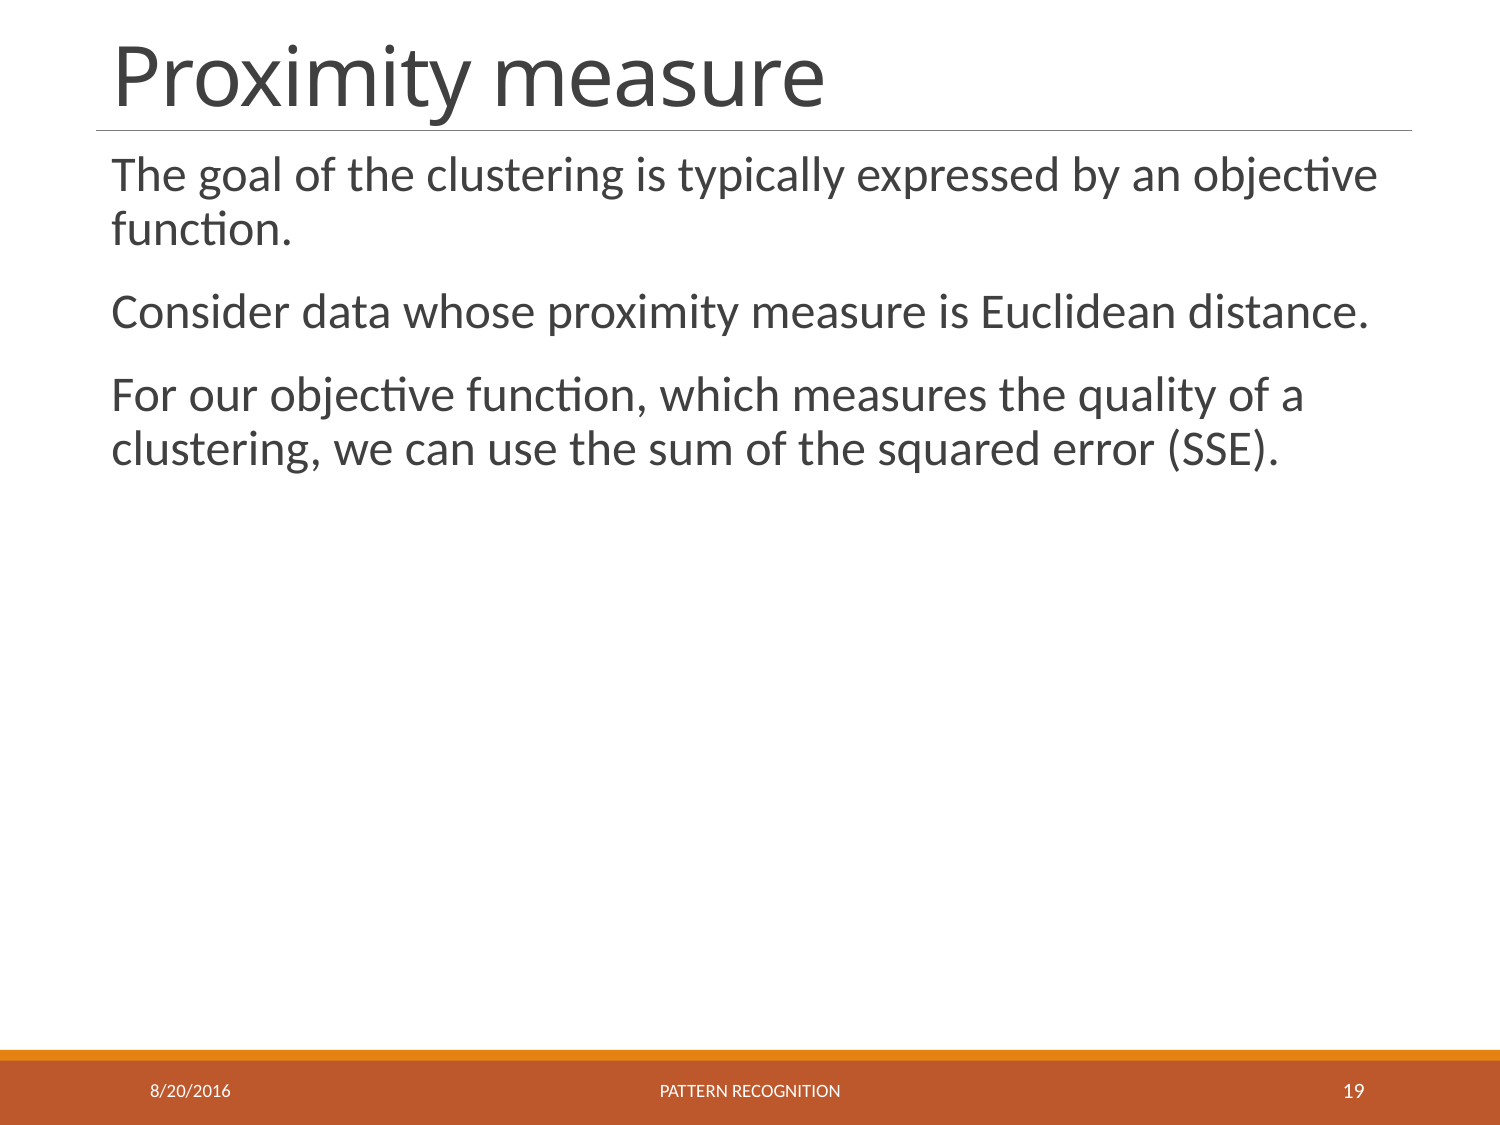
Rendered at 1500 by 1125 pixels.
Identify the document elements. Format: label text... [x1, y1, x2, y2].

list The goal of the clustering is typically expressed by an objective function. Consider data whose proximity measure is Euclidean distance. For our objective function, which measures the quality of a clustering, we can use the sum of the squared error (SSE). [96, 140, 1413, 1034]
title Proximity measure [96, 19, 1413, 131]
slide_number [135, 1059, 440, 1120]
slide_number 19 [1218, 1059, 1380, 1120]
footer Pattern recognition [453, 1059, 1047, 1120]
